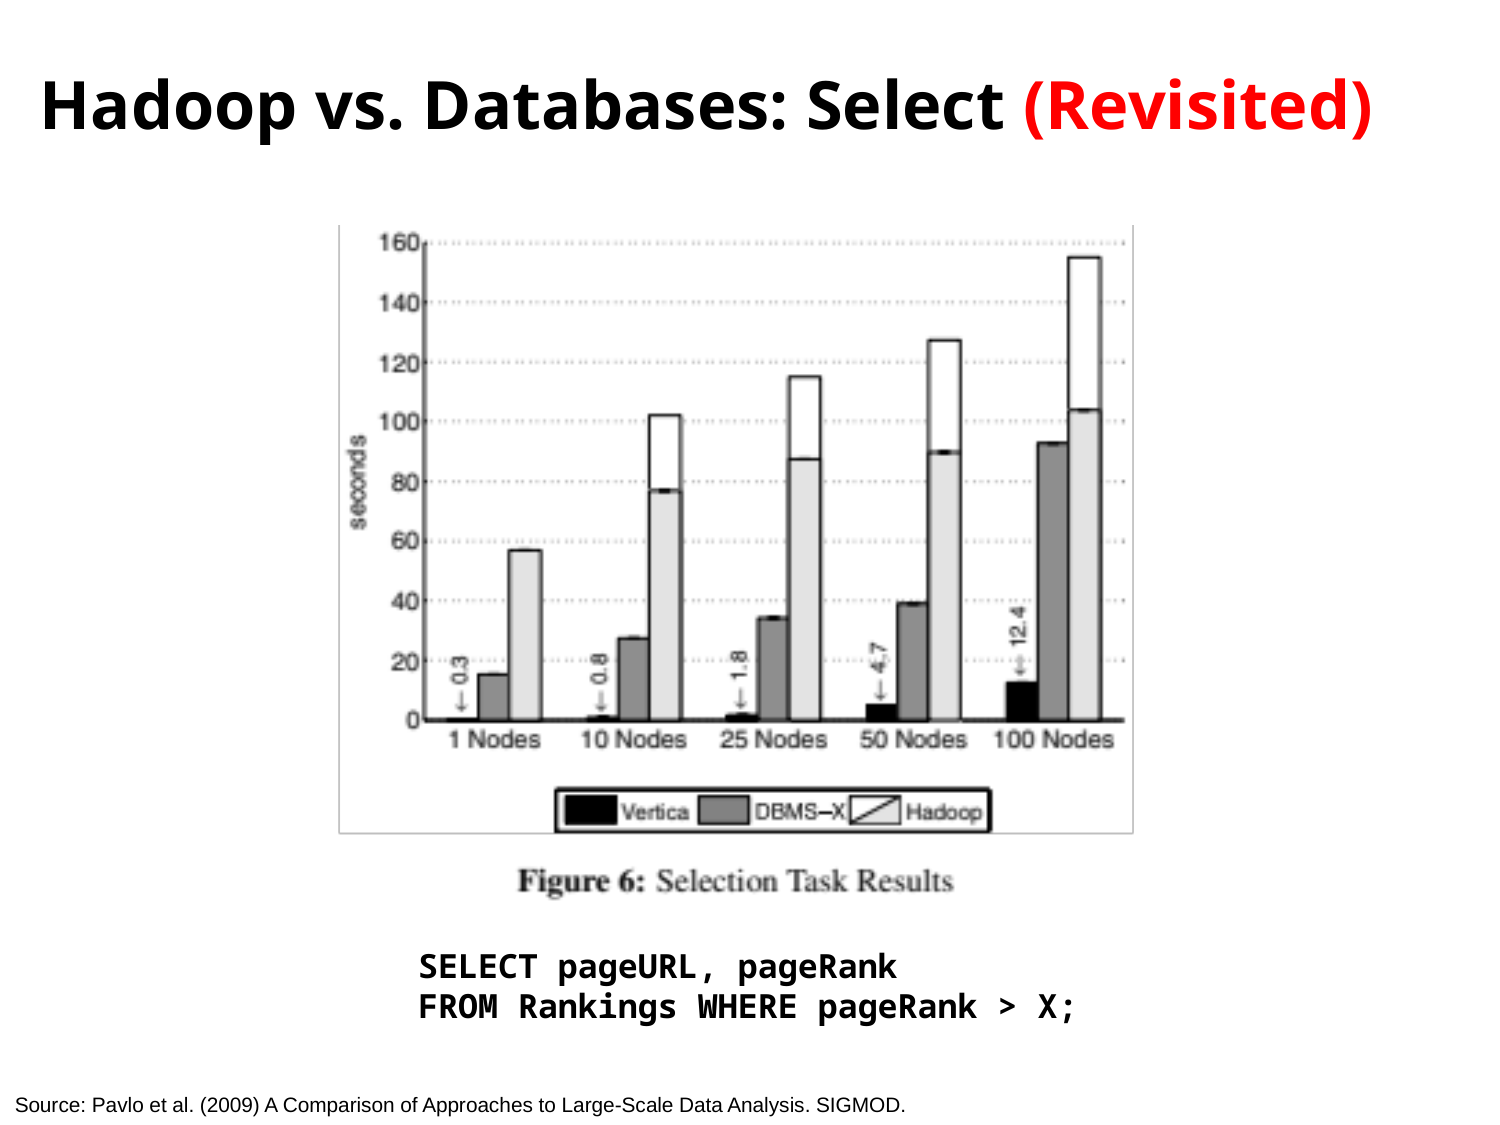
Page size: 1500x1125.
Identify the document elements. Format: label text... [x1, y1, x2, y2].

text_box Source: Pavlo et al. (2009) A Comparison of Approaches to Large-Scale Data Analysis. SIGMOD. [0, 1084, 1388, 1125]
text_box SELECT pageURL, pageRank FROM Rankings WHERE pageRank > X; [403, 937, 1094, 1032]
picture [329, 224, 1151, 915]
title Hadoop vs. Databases: Select (Revisited) [24, 18, 1451, 188]
